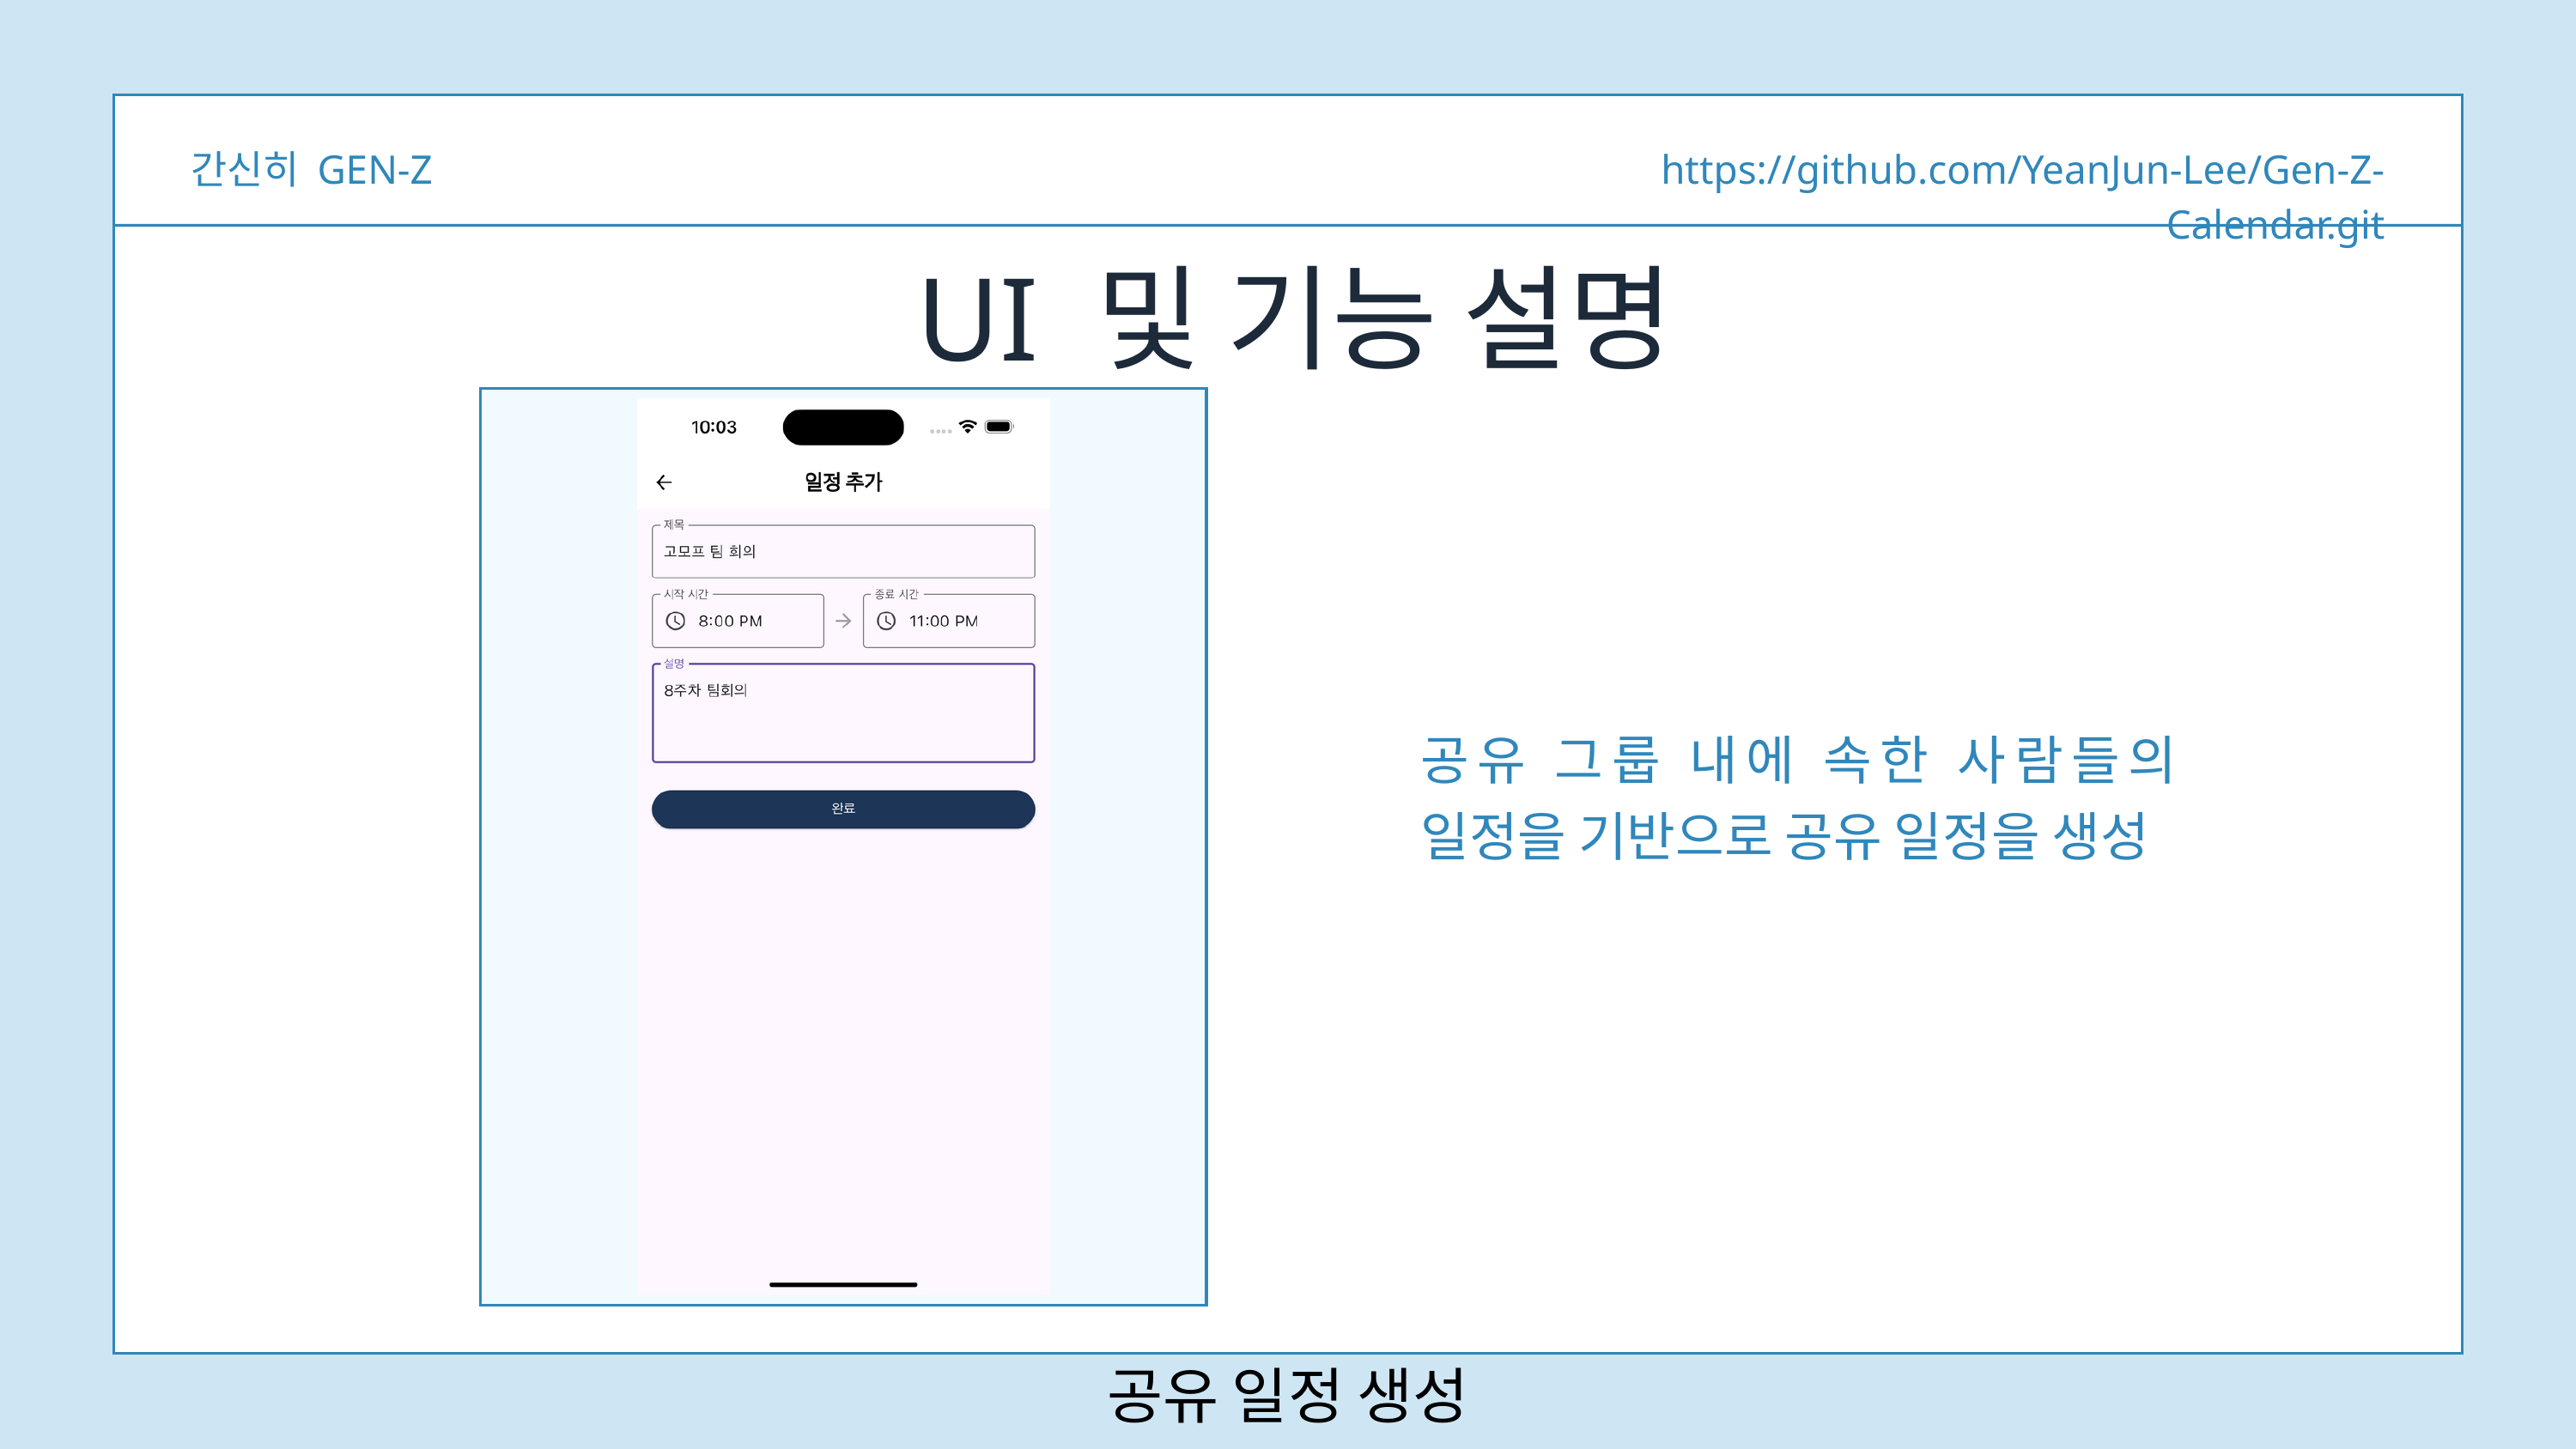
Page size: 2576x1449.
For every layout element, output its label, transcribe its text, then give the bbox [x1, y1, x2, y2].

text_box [480, 387, 1207, 1306]
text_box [113, 94, 2463, 1354]
text_box 공유 일정 생성 [113, 1358, 2463, 1431]
